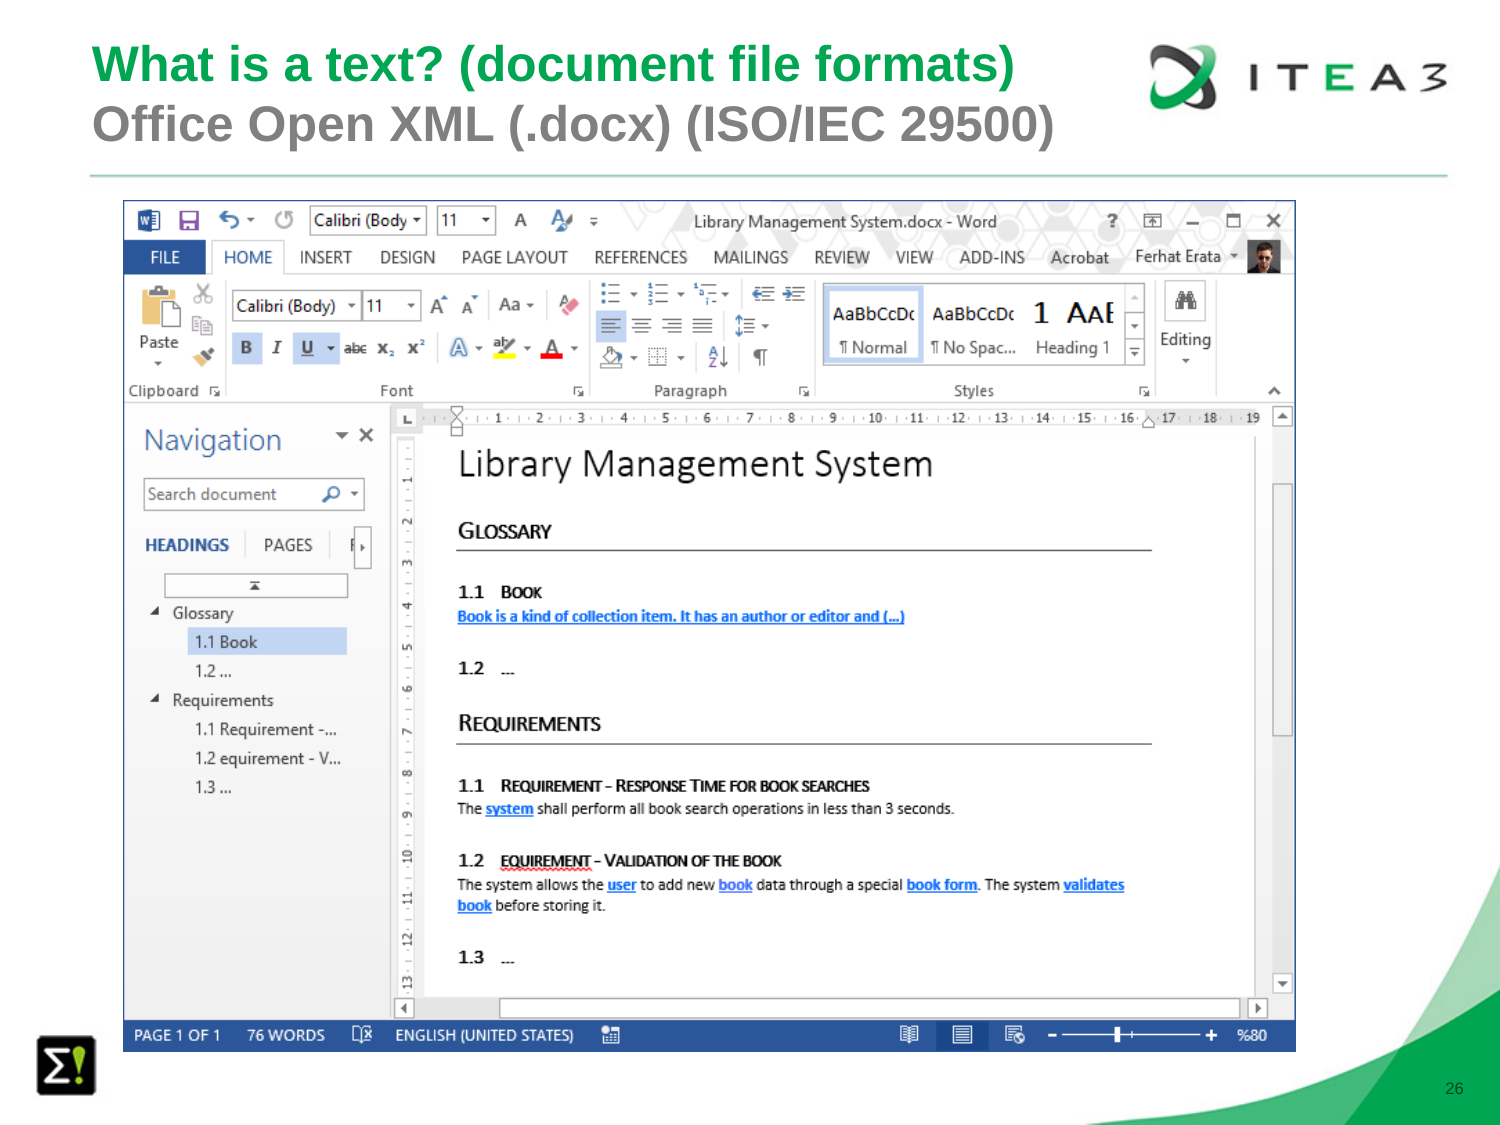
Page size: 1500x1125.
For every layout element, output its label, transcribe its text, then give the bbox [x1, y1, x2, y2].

picture [0, 0, 1500, 1125]
title What is a text? (document file formats) Office Open XML (.docx) (ISO/IEC 29500) [76, 23, 1099, 160]
